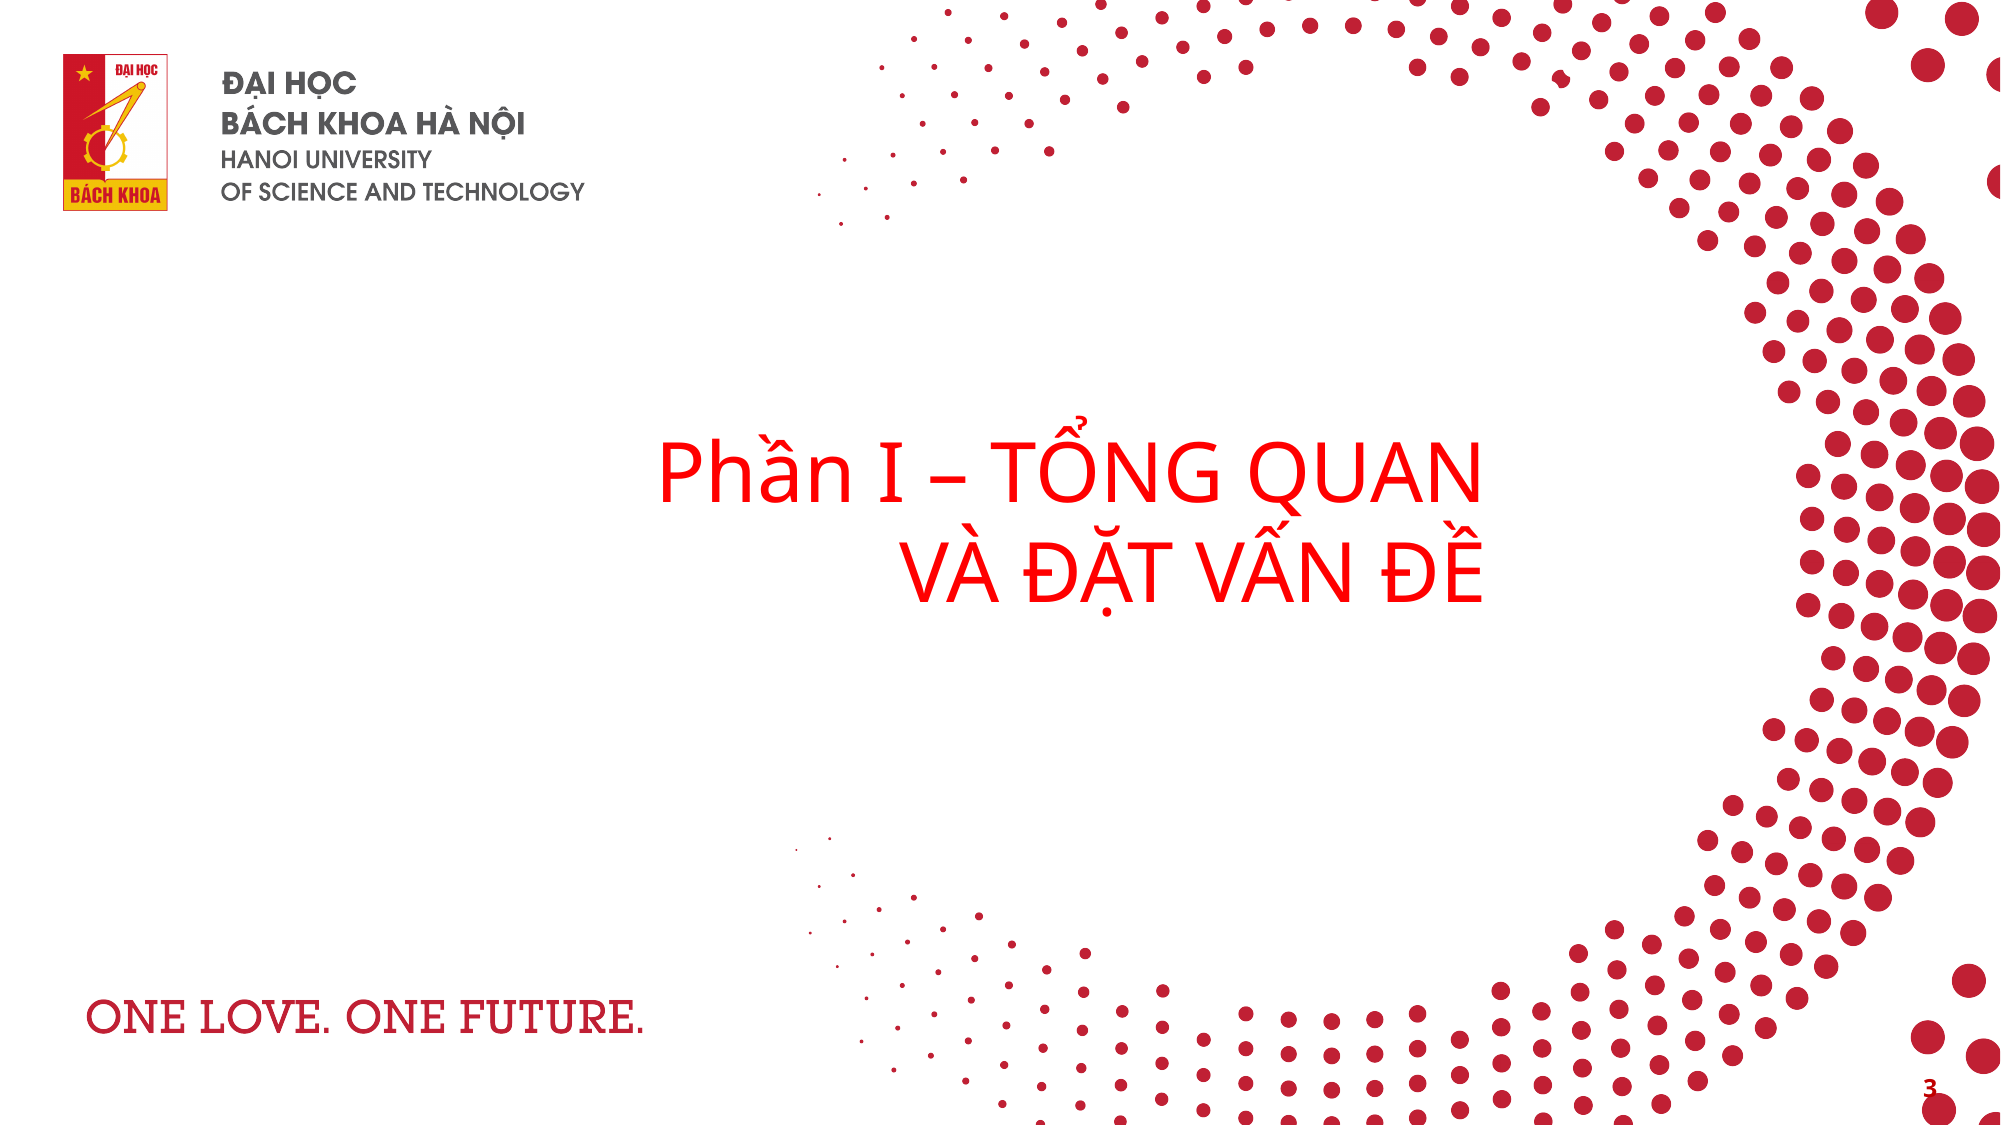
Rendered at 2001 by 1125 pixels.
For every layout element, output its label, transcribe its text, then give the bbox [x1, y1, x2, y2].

picture [0, 0, 2001, 1125]
text_box Phần I – TỔNG QUAN VÀ ĐẶT VẤN ĐỀ [584, 411, 1502, 627]
slide_number 3 [1502, 1065, 1953, 1125]
text_box [63, 364, 1733, 521]
